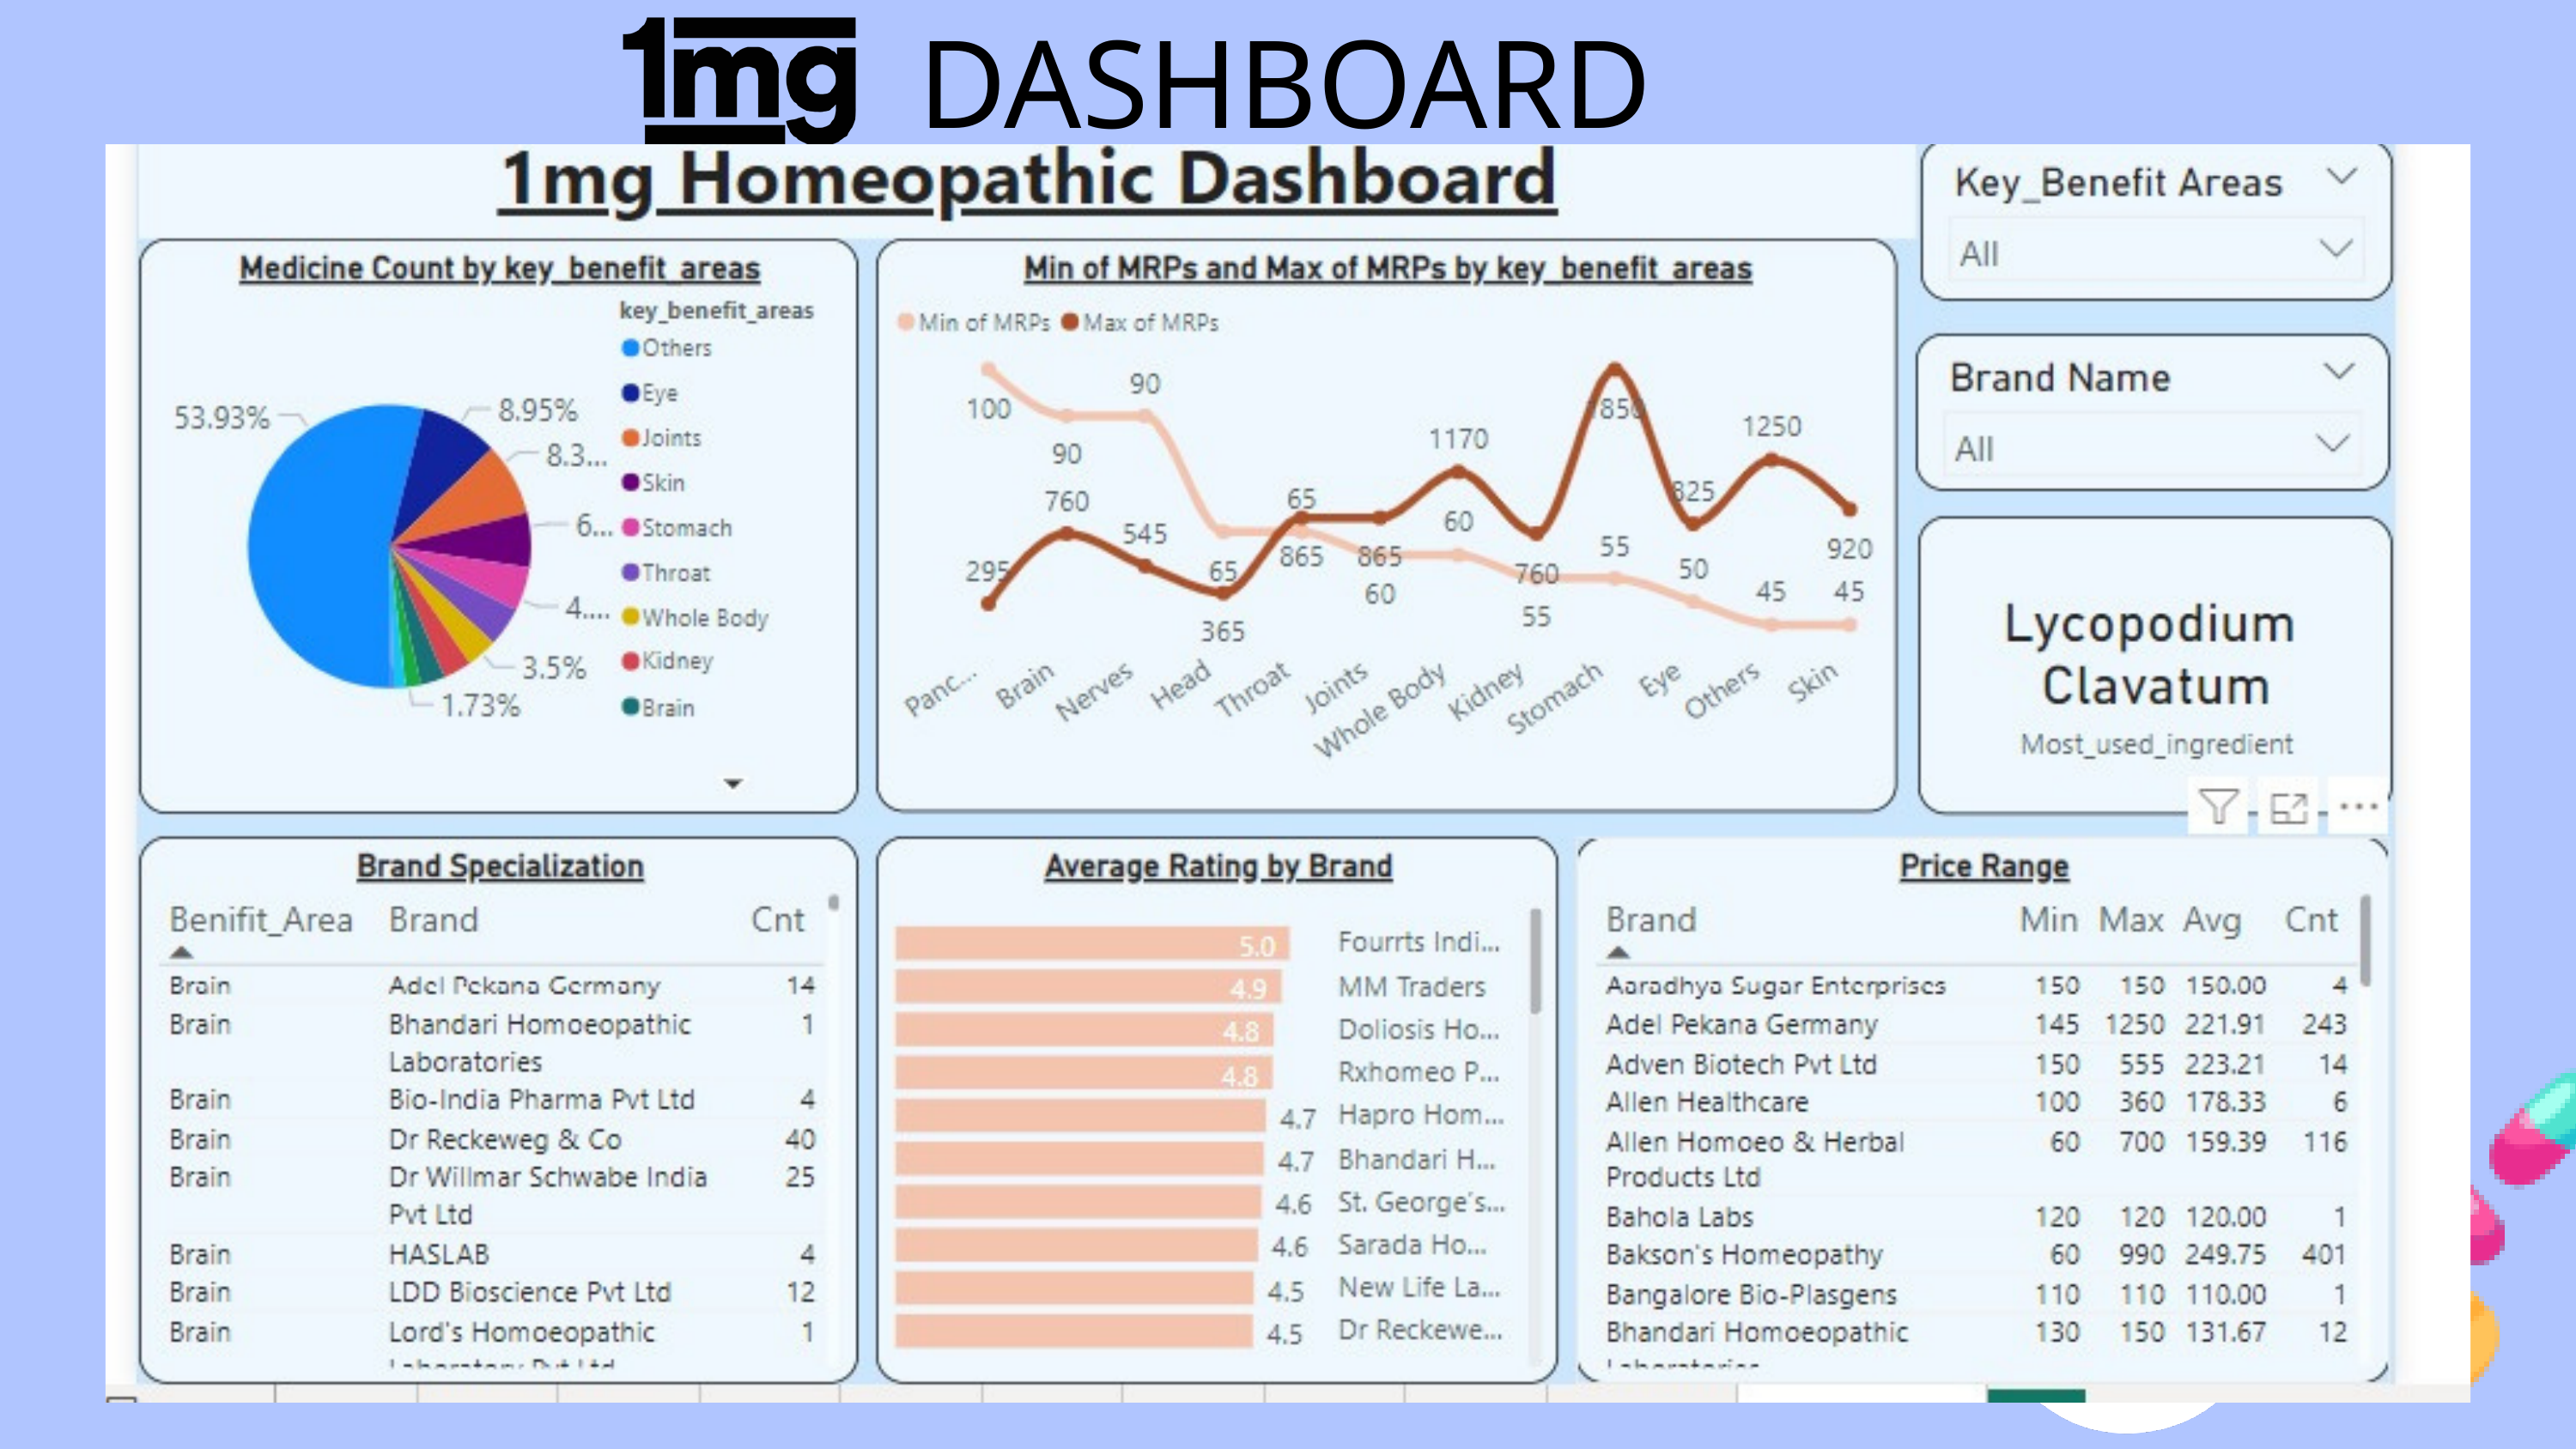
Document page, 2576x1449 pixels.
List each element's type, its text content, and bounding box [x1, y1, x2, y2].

text_box [105, 144, 2471, 1403]
text_box [623, 17, 856, 144]
text_box DASHBOARD [893, 0, 1678, 153]
text_box [1655, 1403, 2294, 1449]
text_box [2471, 755, 2576, 1403]
